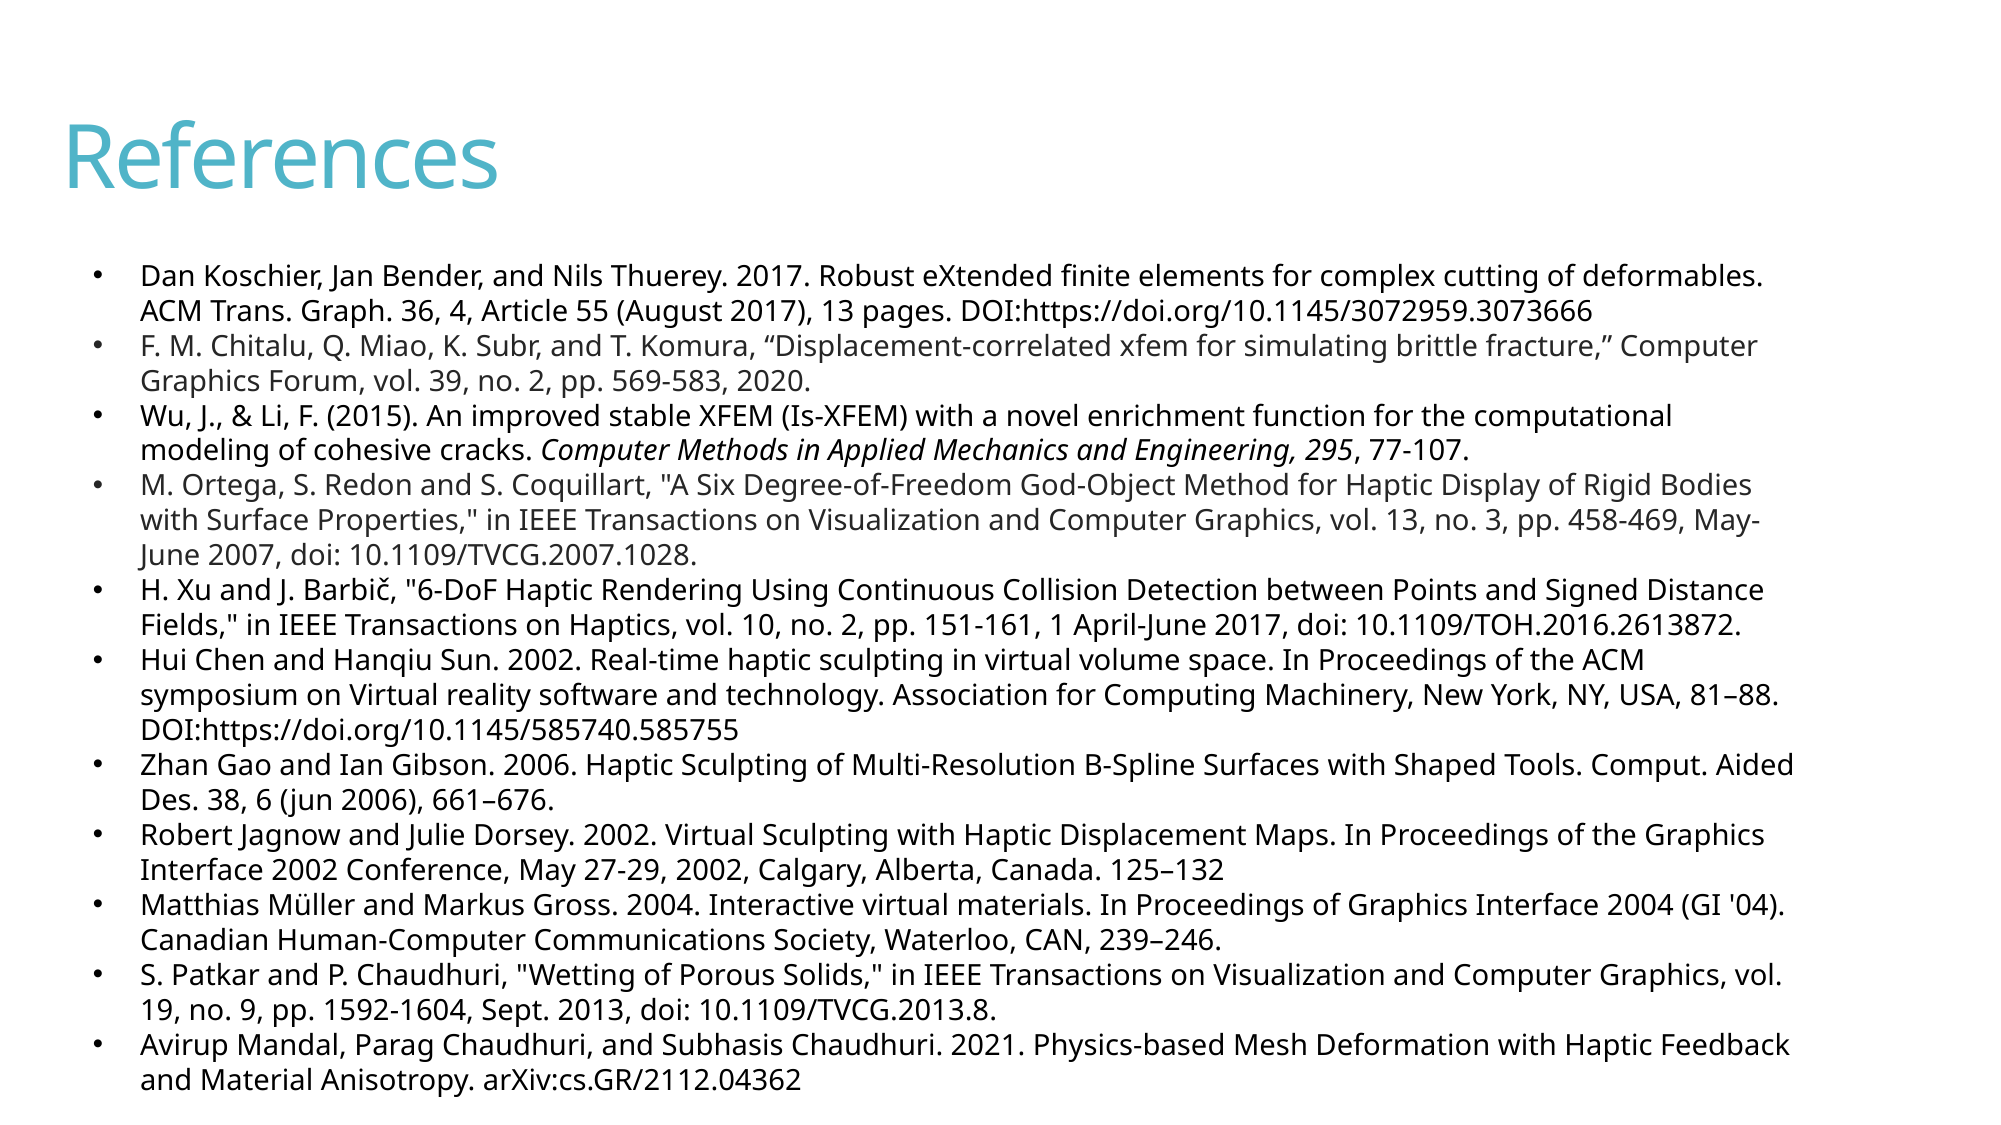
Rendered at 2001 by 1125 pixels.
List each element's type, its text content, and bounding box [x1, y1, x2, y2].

text_box Dan Koschier, Jan Bender, and Nils Thuerey. 2017. Robust eXtended finite elements for complex cutting of deformables. ACM Trans. Graph. 36, 4, Article 55 (August 2017), 13 pages. DOI:https://doi.org/10.1145/3072959.3073666 F. M. Chitalu, Q. Miao, K. Subr, and T. Komura, “Displacement-correlated xfem for simulating brittle fracture,” Computer Graphics Forum, vol. 39, no. 2, pp. 569-583, 2020. Wu, J., & Li, F. (2015). An improved stable XFEM (Is-XFEM) with a novel enrichment function for the computational modeling of cohesive cracks. Computer Methods in Applied Mechanics and Engineering, 295, 77-107. M. Ortega, S. Redon and S. Coquillart, "A Six Degree-of-Freedom God-Object Method for Haptic Display of Rigid Bodies with Surface Properties," in IEEE Transactions on Visualization and Computer Graphics, vol. 13, no. 3, pp. 458-469, May-June 2007, doi: 10.1109/TVCG.2007.1028. H. Xu and J. Barbič, "6-DoF Haptic Rendering Using Continuous Collision Detection between Points and Signed Distance Fields," in IEEE Transactions on Haptics, vol. 10, no. 2, pp. 151-161, 1 April-June 2017, doi: 10.1109/TOH.2016.2613872. Hui Chen and Hanqiu Sun. 2002. Real-time haptic sculpting in virtual volume space. In Proceedings of the ACM symposium on Virtual reality software and technology. Association for Computing Machinery, New York, NY, USA, 81–88. DOI:https://doi.org/10.1145/585740.585755 Zhan Gao and Ian Gibson. 2006. Haptic Sculpting of Multi-Resolution B-Spline Surfaces with Shaped Tools. Comput. Aided Des. 38, 6 (jun 2006), 661–676. Robert Jagnow and Julie Dorsey. 2002. Virtual Sculpting with Haptic Displacement Maps. In Proceedings of the Graphics Interface 2002 Conference, May 27-29, 2002, Calgary, Alberta, Canada. 125–132 Matthias Müller and Markus Gross. 2004. Interactive virtual materials. In Proceedings of Graphics Interface 2004 (GI '04). Canadian Human-Computer Communications Society, Waterloo, CAN, 239–246. S. Patkar and P. Chaudhuri, "Wetting of Porous Solids," in IEEE Transactions on Visualization and Computer Graphics, vol. 19, no. 9, pp. 1592-1604, Sept. 2013, doi: 10.1109/TVCG.2013.8. Avirup Mandal, Parag Chaudhuri, and Subhasis Chaudhuri. 2021. Physics-based Mesh Deformation with Haptic Feedback and Material Anisotropy. arXiv:cs.GR/2112.04362 [78, 215, 1824, 1125]
title References [46, 107, 1922, 215]
